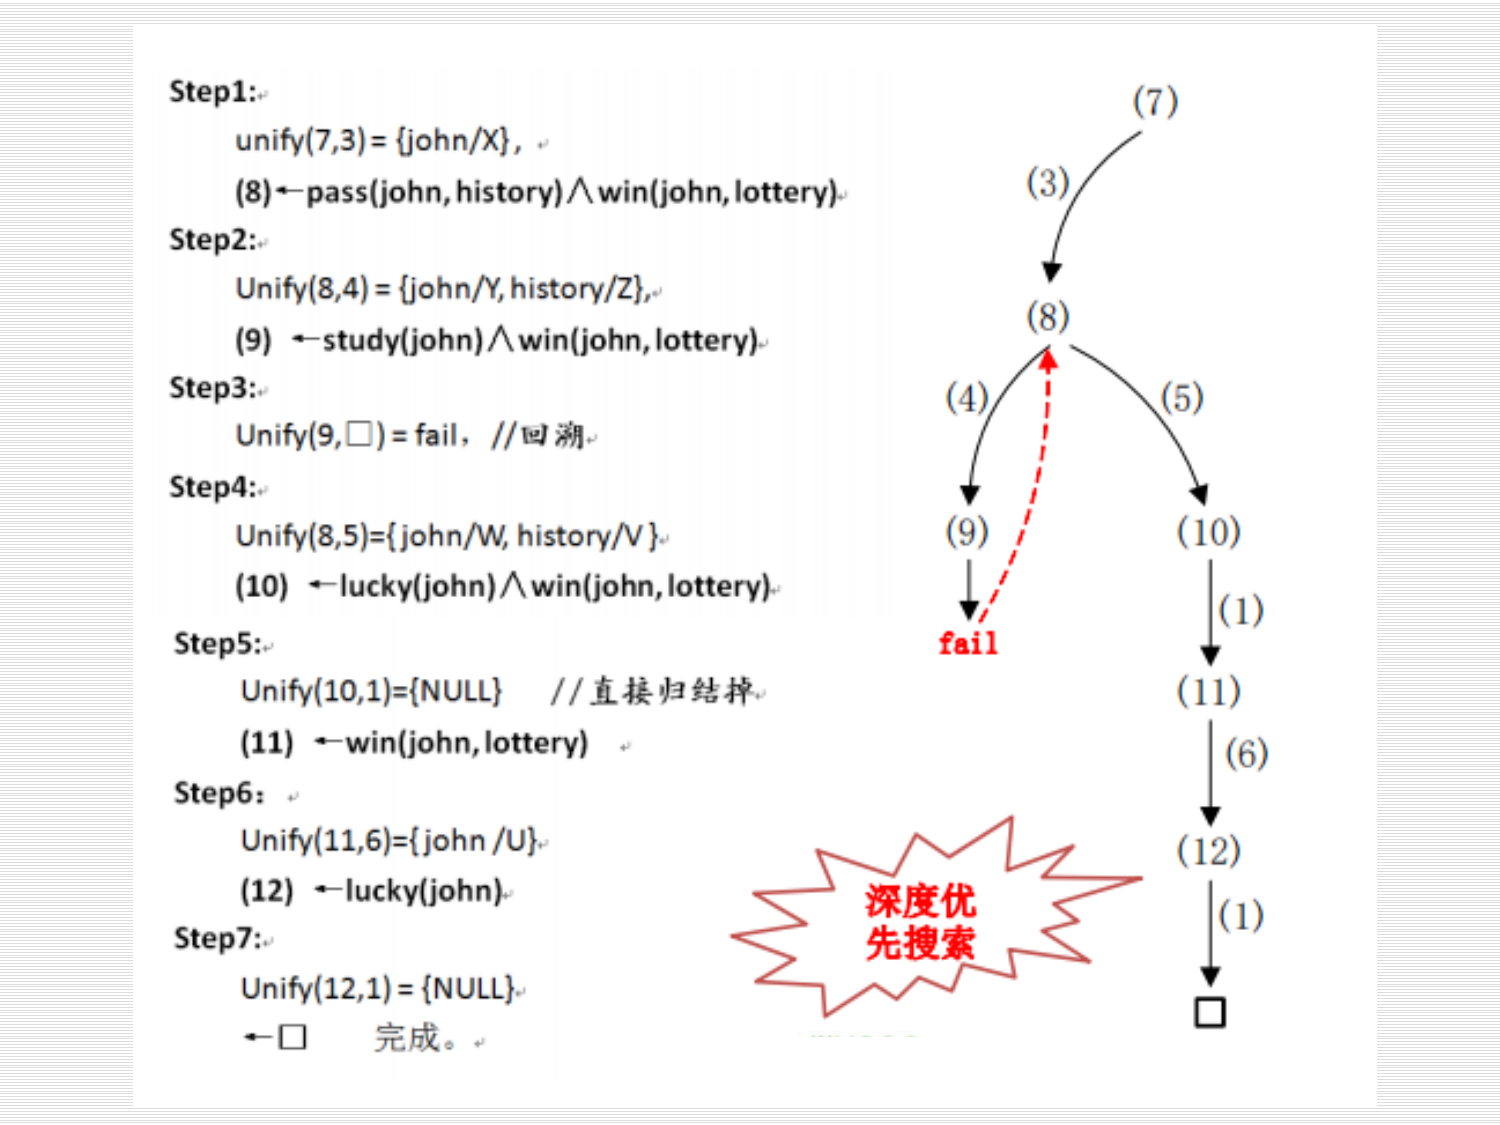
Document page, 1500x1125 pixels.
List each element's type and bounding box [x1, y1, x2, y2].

picture [133, 26, 1377, 1108]
